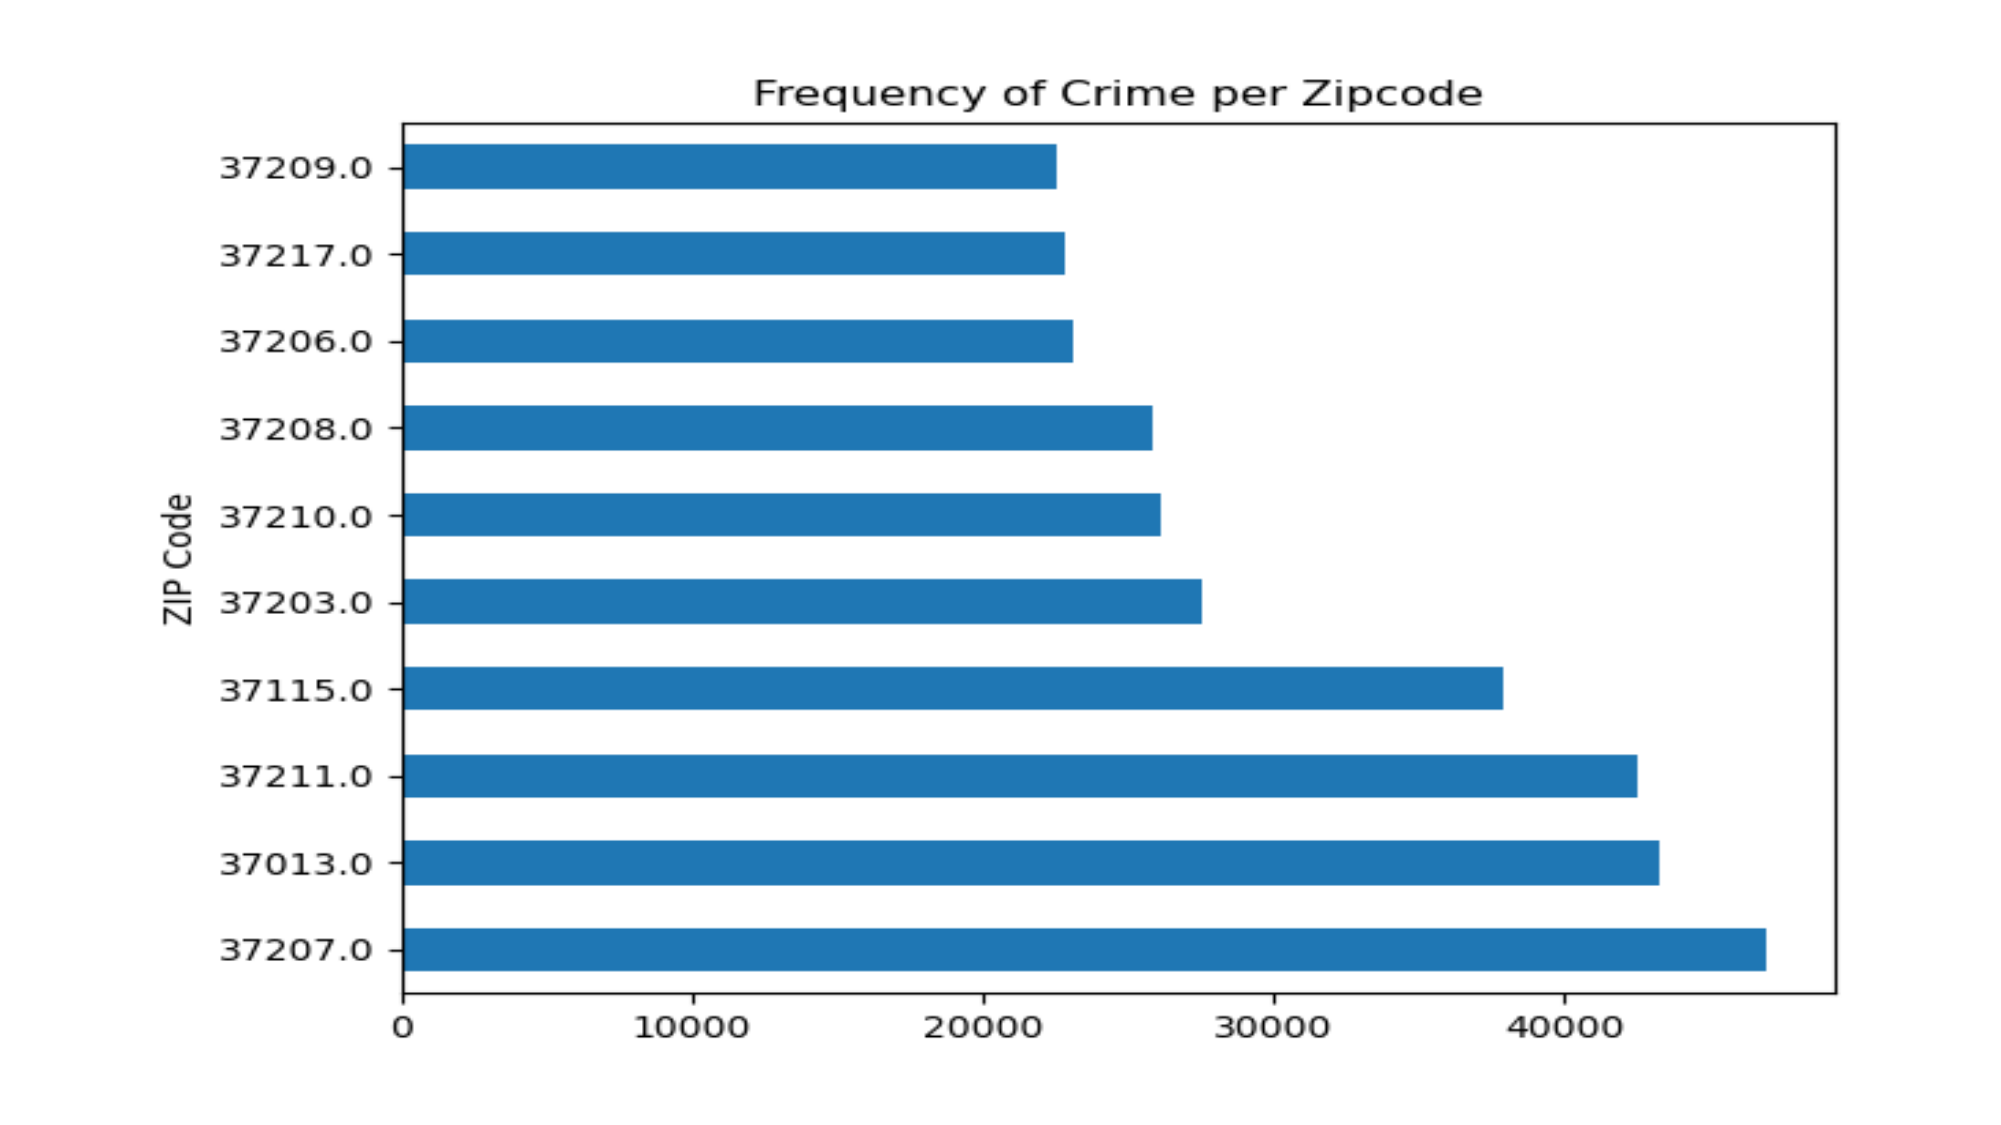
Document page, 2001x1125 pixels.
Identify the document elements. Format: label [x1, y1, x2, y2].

list [137, 59, 1863, 1066]
